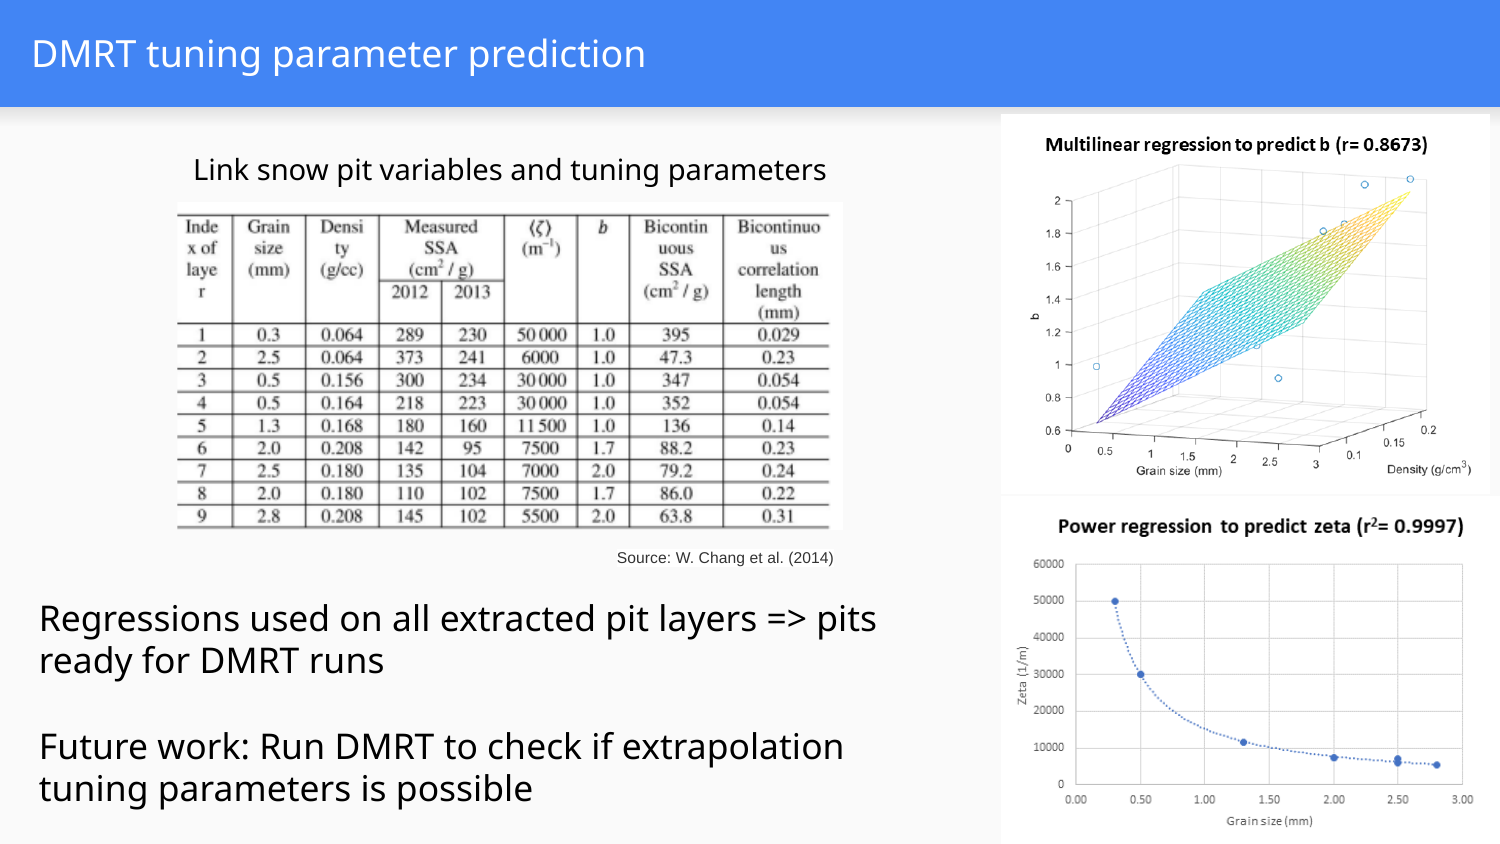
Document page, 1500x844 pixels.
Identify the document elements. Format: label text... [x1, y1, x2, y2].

title DMRT tuning parameter prediction [16, 2, 1464, 102]
text_box Source: W. Chang et al. (2014) [601, 540, 995, 576]
picture [1000, 496, 1500, 844]
picture [1000, 113, 1491, 495]
text_box Regressions used on all extracted pit layers => pits ready for DMRT runs Future work: Run DMRT to check if extrapolation tuning parameters is possible [23, 581, 921, 842]
text_box Link snow pit variables and tuning parameters [169, 136, 851, 202]
picture [177, 201, 844, 531]
